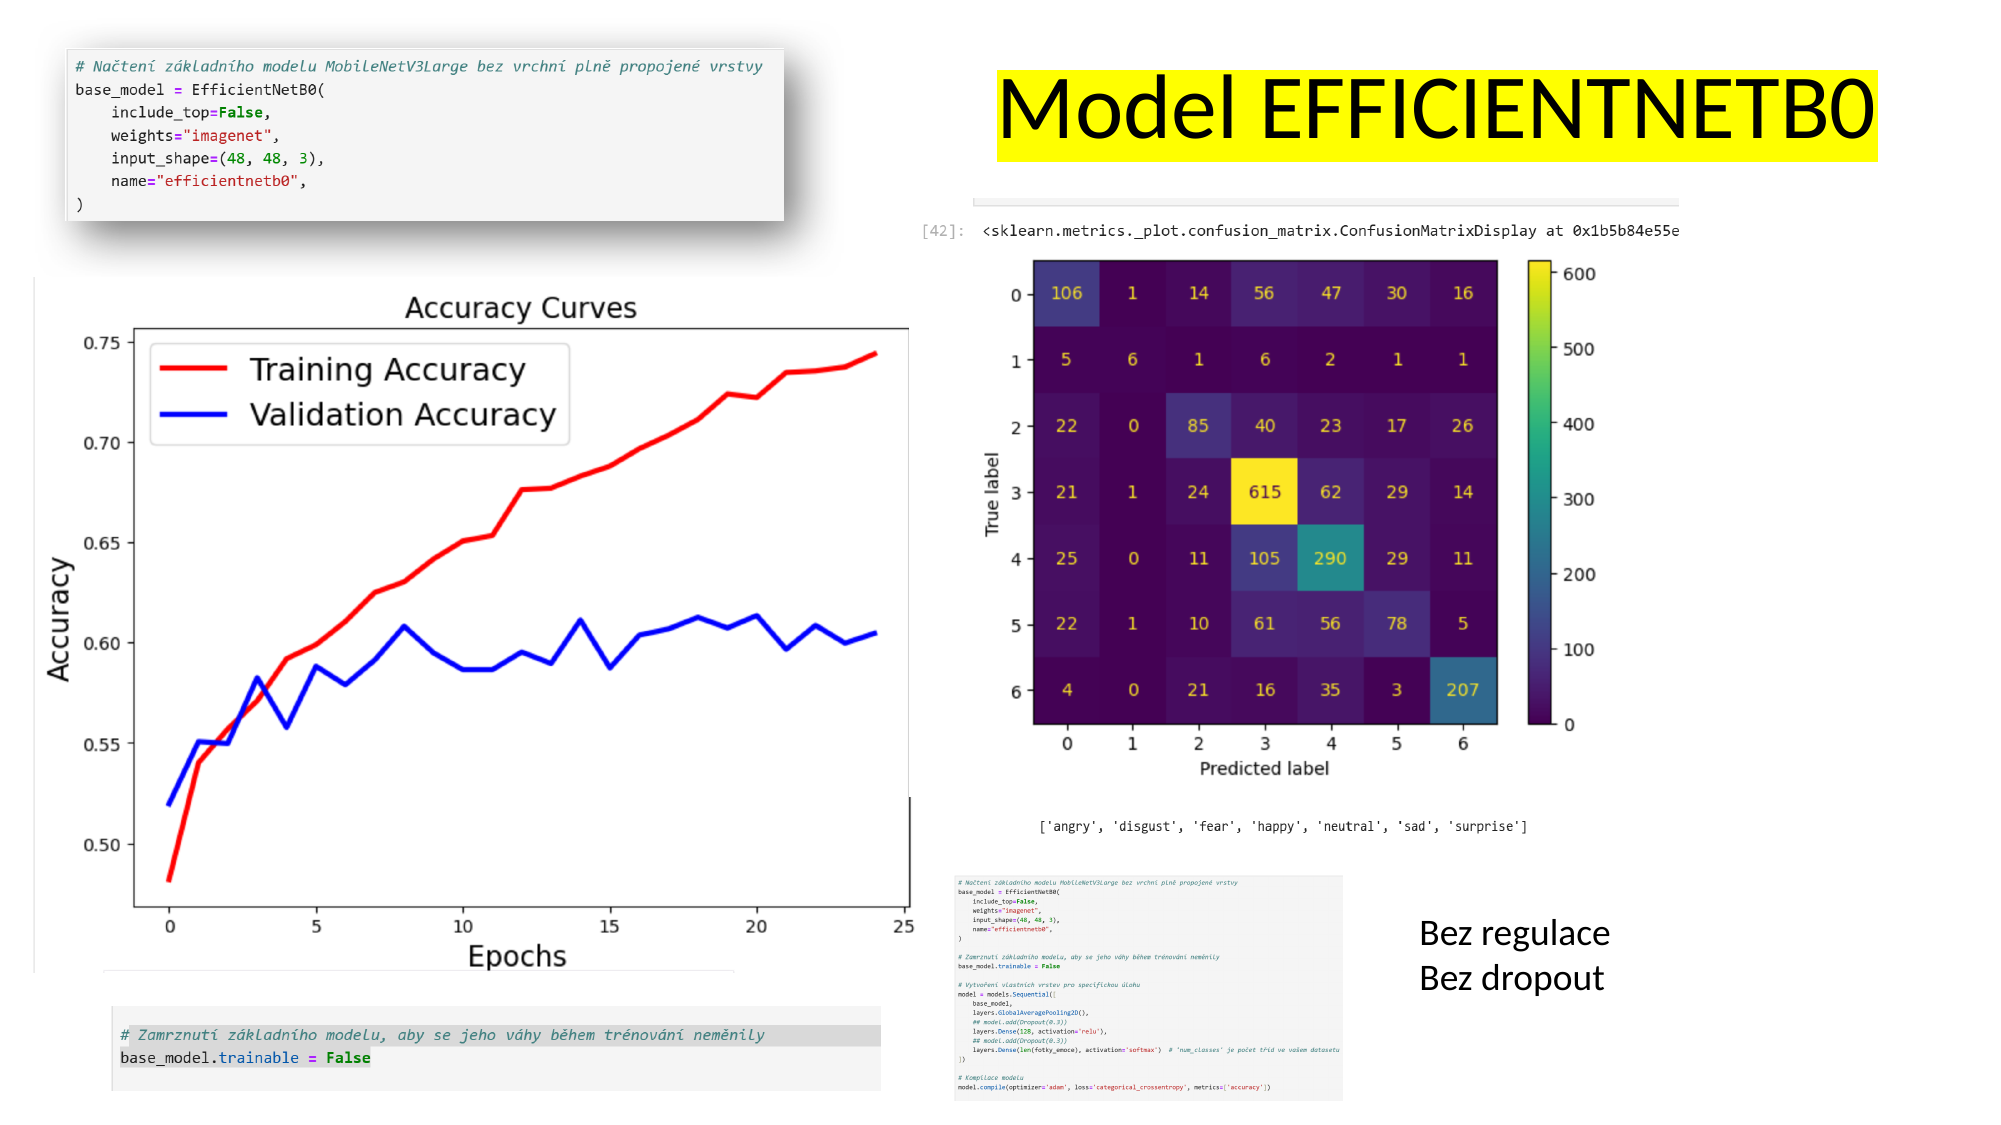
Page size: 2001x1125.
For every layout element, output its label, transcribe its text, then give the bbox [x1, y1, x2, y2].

picture [108, 1006, 881, 1091]
text_box Model EFFICIENTNETB0 [981, 39, 1914, 165]
text_box Bez regulace Bez dropout [1404, 900, 1754, 1005]
picture [64, 48, 784, 221]
picture [33, 198, 1679, 973]
picture [1031, 811, 1533, 847]
picture [954, 875, 1343, 1101]
